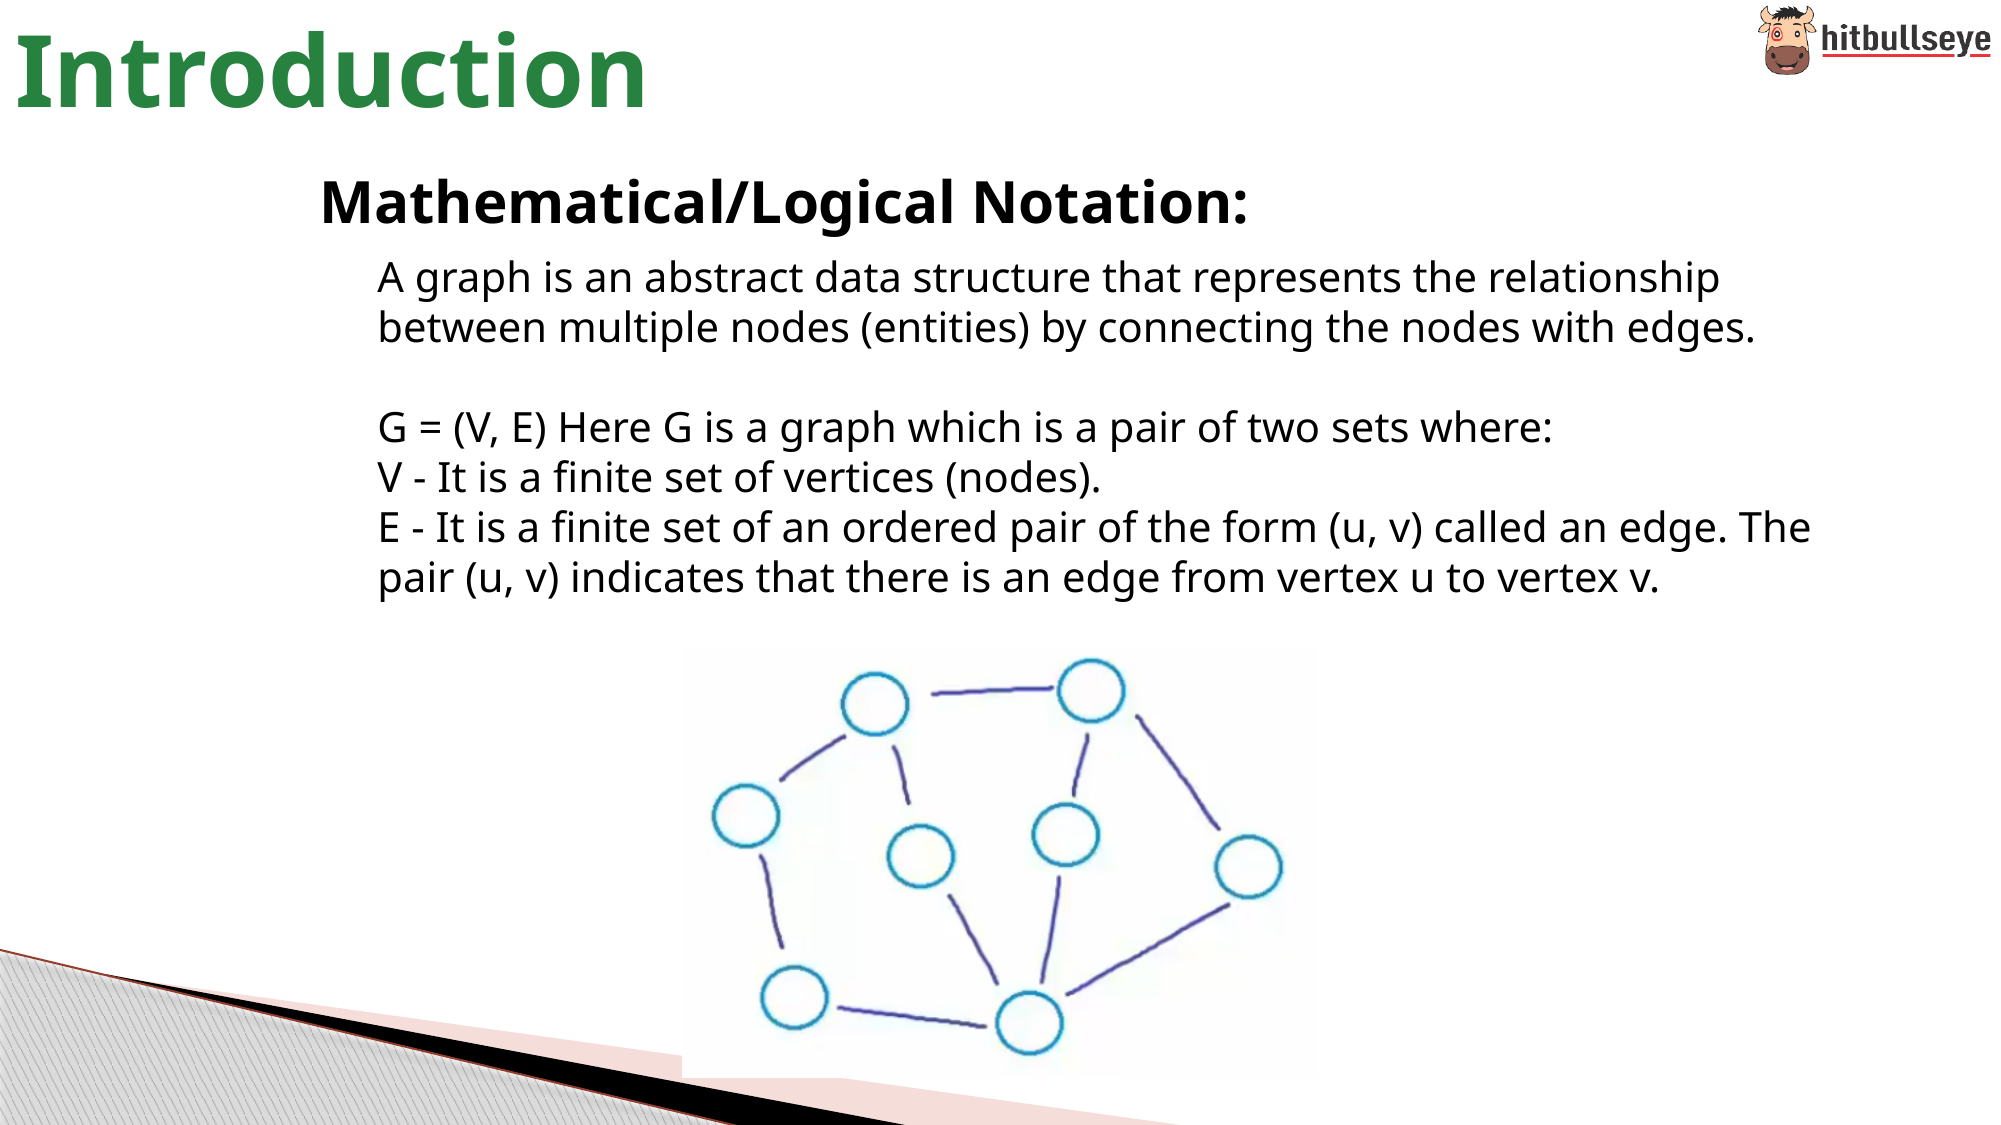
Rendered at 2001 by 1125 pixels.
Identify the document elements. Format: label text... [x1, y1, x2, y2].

picture [1800, 0, 2000, 81]
picture [681, 646, 1319, 1079]
text_box Mathematical/Logical Notation: [304, 157, 1265, 243]
title Introduction [0, 0, 1800, 137]
text_box A graph is an abstract data structure that represents the relationship between multiple nodes (entities) by connecting the nodes with edges. G = (V, E) Here G is a graph which is a pair of two sets where: V - It is a finite set of vertices (nodes). E - It is a finite set of an ordered pair of the form (u, v) called an edge. The pair (u, v) indicates that there is an edge from vertex u to vertex v. [362, 243, 1892, 609]
